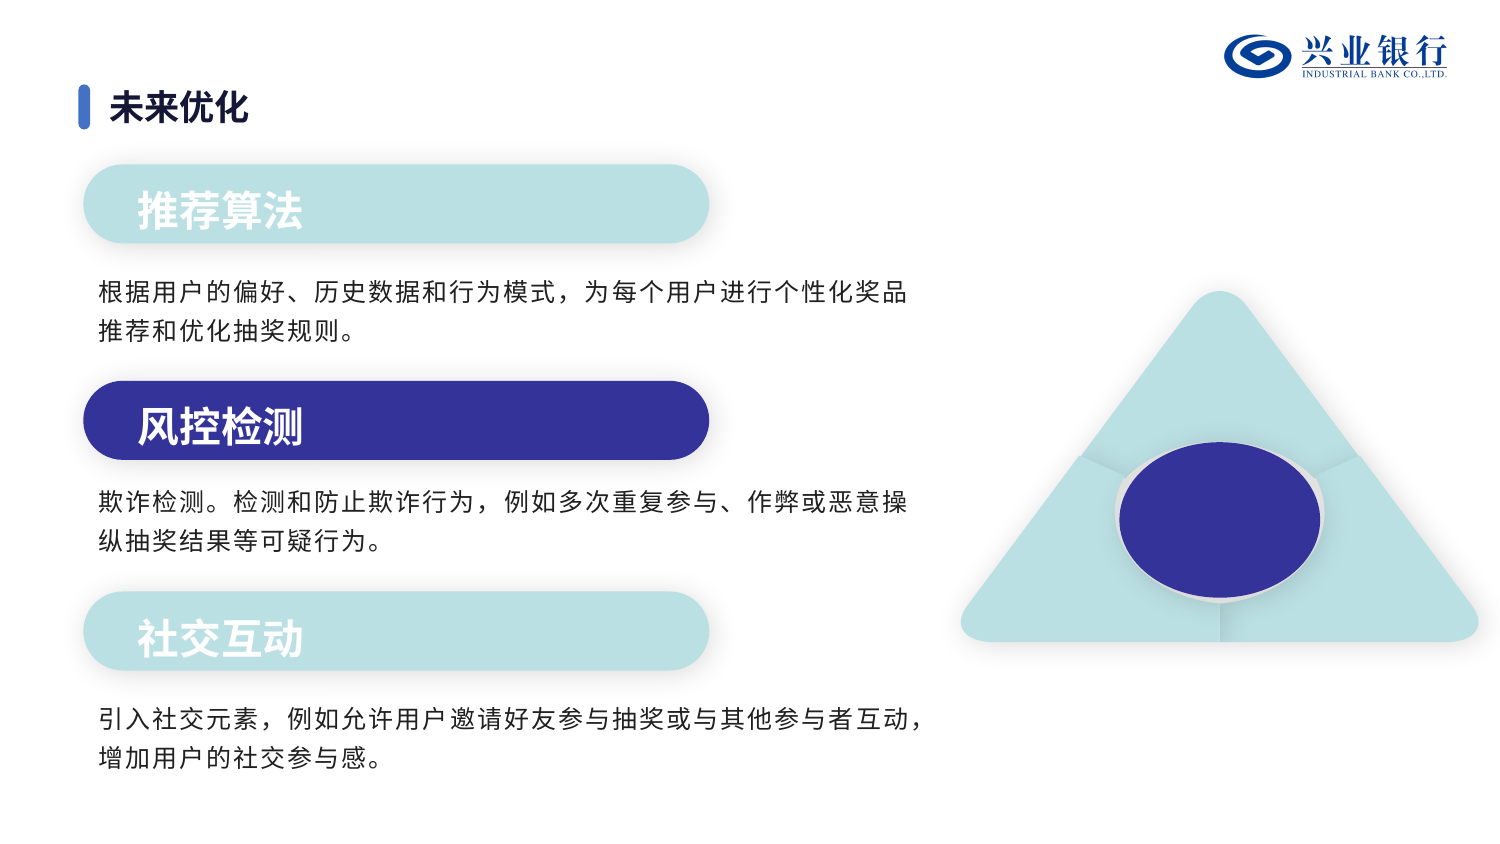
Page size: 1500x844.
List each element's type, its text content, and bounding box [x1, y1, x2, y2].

text_box [1233, 455, 1479, 643]
text_box [960, 455, 1220, 643]
text_box 风控检测 [118, 378, 324, 459]
text_box [82, 379, 711, 461]
picture [1218, 26, 1466, 88]
text_box [82, 163, 711, 245]
text_box [82, 590, 711, 672]
text_box [1118, 441, 1322, 599]
text_box 社交互动 [118, 590, 324, 670]
text_box [1083, 291, 1356, 465]
text_box 根据用户的偏好、历史数据和行为模式，为每个用户进行个性化奖品推荐和优化抽奖规则。 [83, 260, 932, 353]
title 未来优化 [94, 65, 1406, 147]
text_box 引入社交元素，例如允许用户邀请好友参与抽奖或与其他参与者互动，增加用户的社交参与感。 [83, 687, 932, 780]
text_box 推荐算法 [118, 162, 324, 242]
text_box 欺诈检测。检测和防止欺诈行为，例如多次重复参与、作弊或恶意操纵抽奖结果等可疑行为。 [83, 470, 932, 563]
